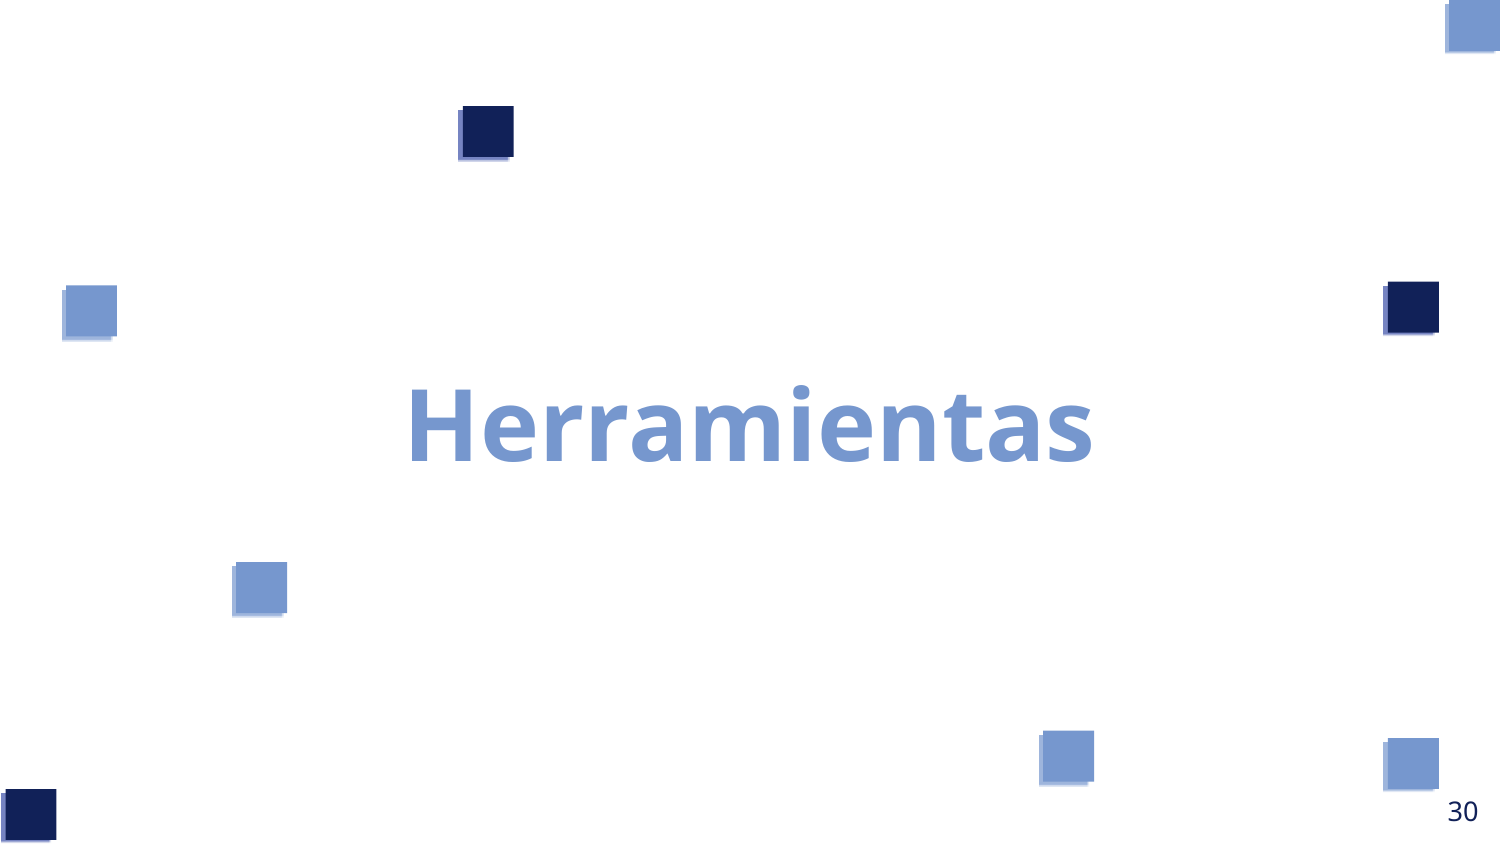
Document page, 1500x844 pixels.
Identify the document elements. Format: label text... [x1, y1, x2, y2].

slide_number ‹#› [1403, 779, 1494, 844]
text_box [1043, 730, 1095, 782]
title Herramientas [319, 214, 1181, 630]
text_box [462, 106, 514, 157]
text_box [236, 562, 288, 614]
